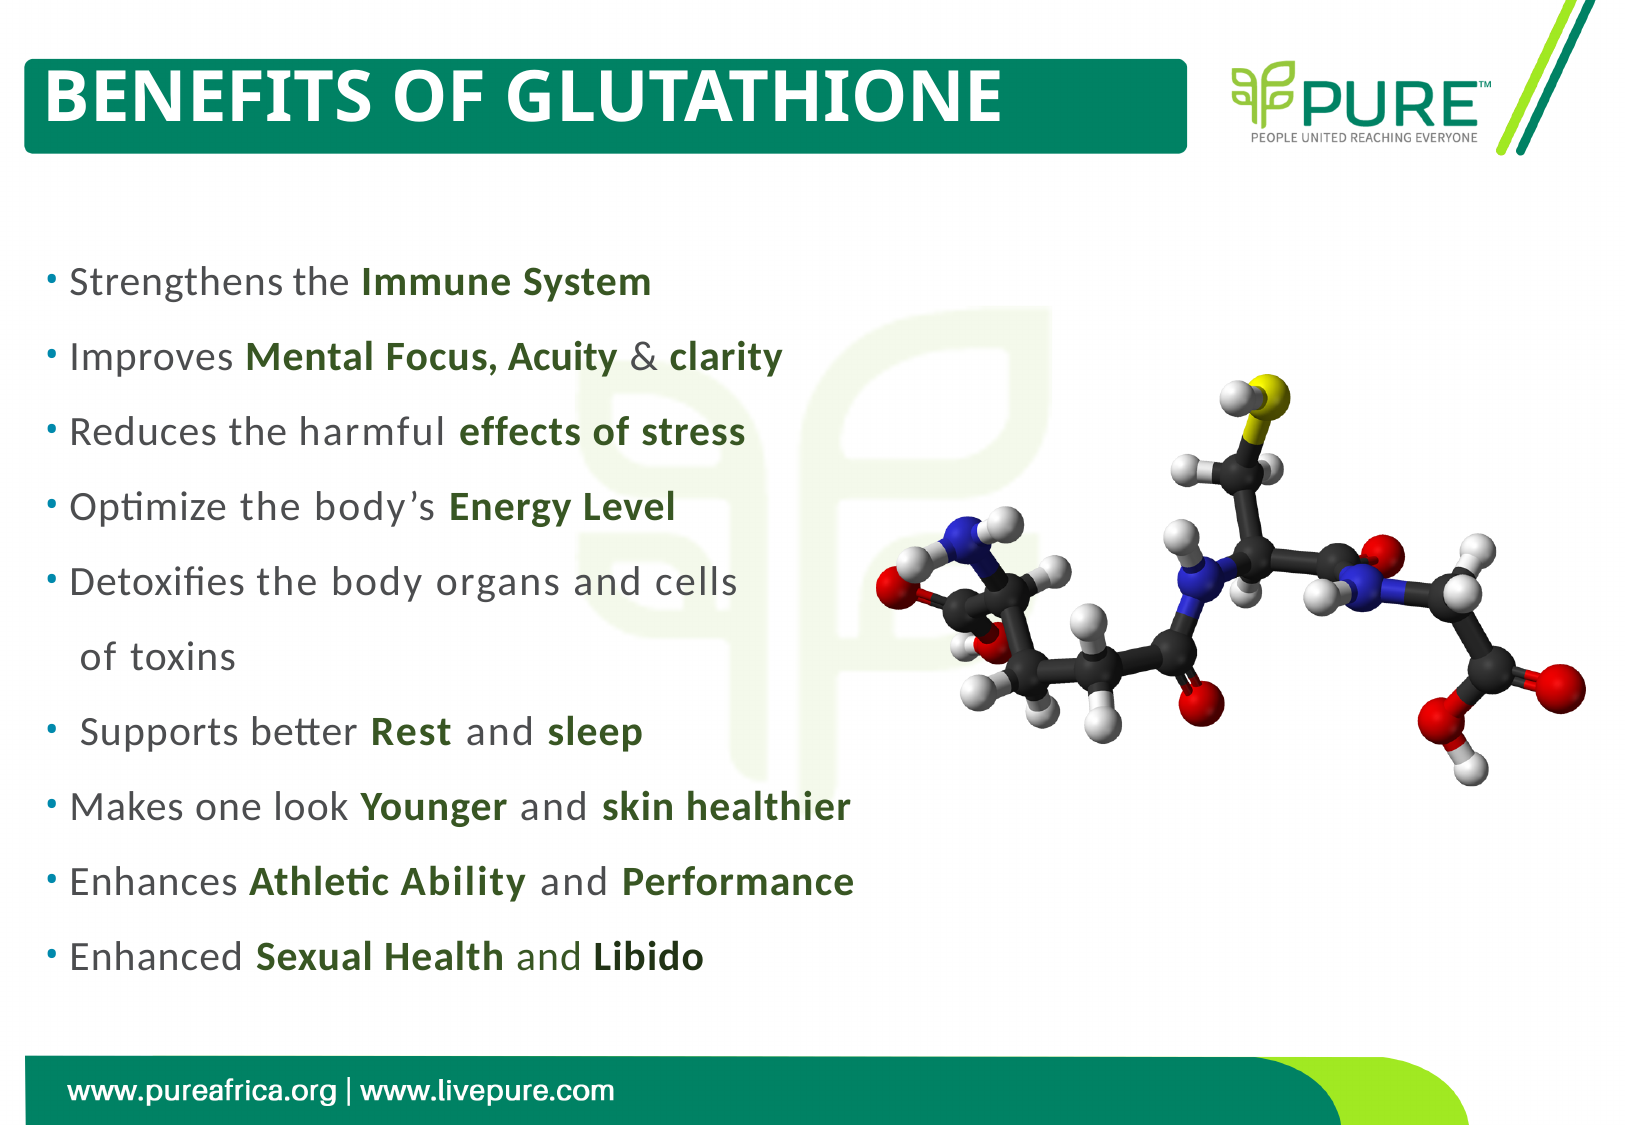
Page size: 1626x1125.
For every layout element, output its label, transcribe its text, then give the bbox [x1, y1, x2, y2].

text_box Strengthens the Immune System Improves Mental Focus, Acuity & clarity Reduces the harmful effects of stress Optimize the body’s Energy Level Detoxifies the body organs and cells of toxins Supports better Rest and sleep Makes one look Younger and skin healthier Enhances Athletic Ability and Performance Enhanced Sexual Health and Libido [42, 228, 1434, 979]
title BENEFITS OF GLUTATHIONE [42, 60, 1061, 138]
picture [0, 0, 1626, 1125]
